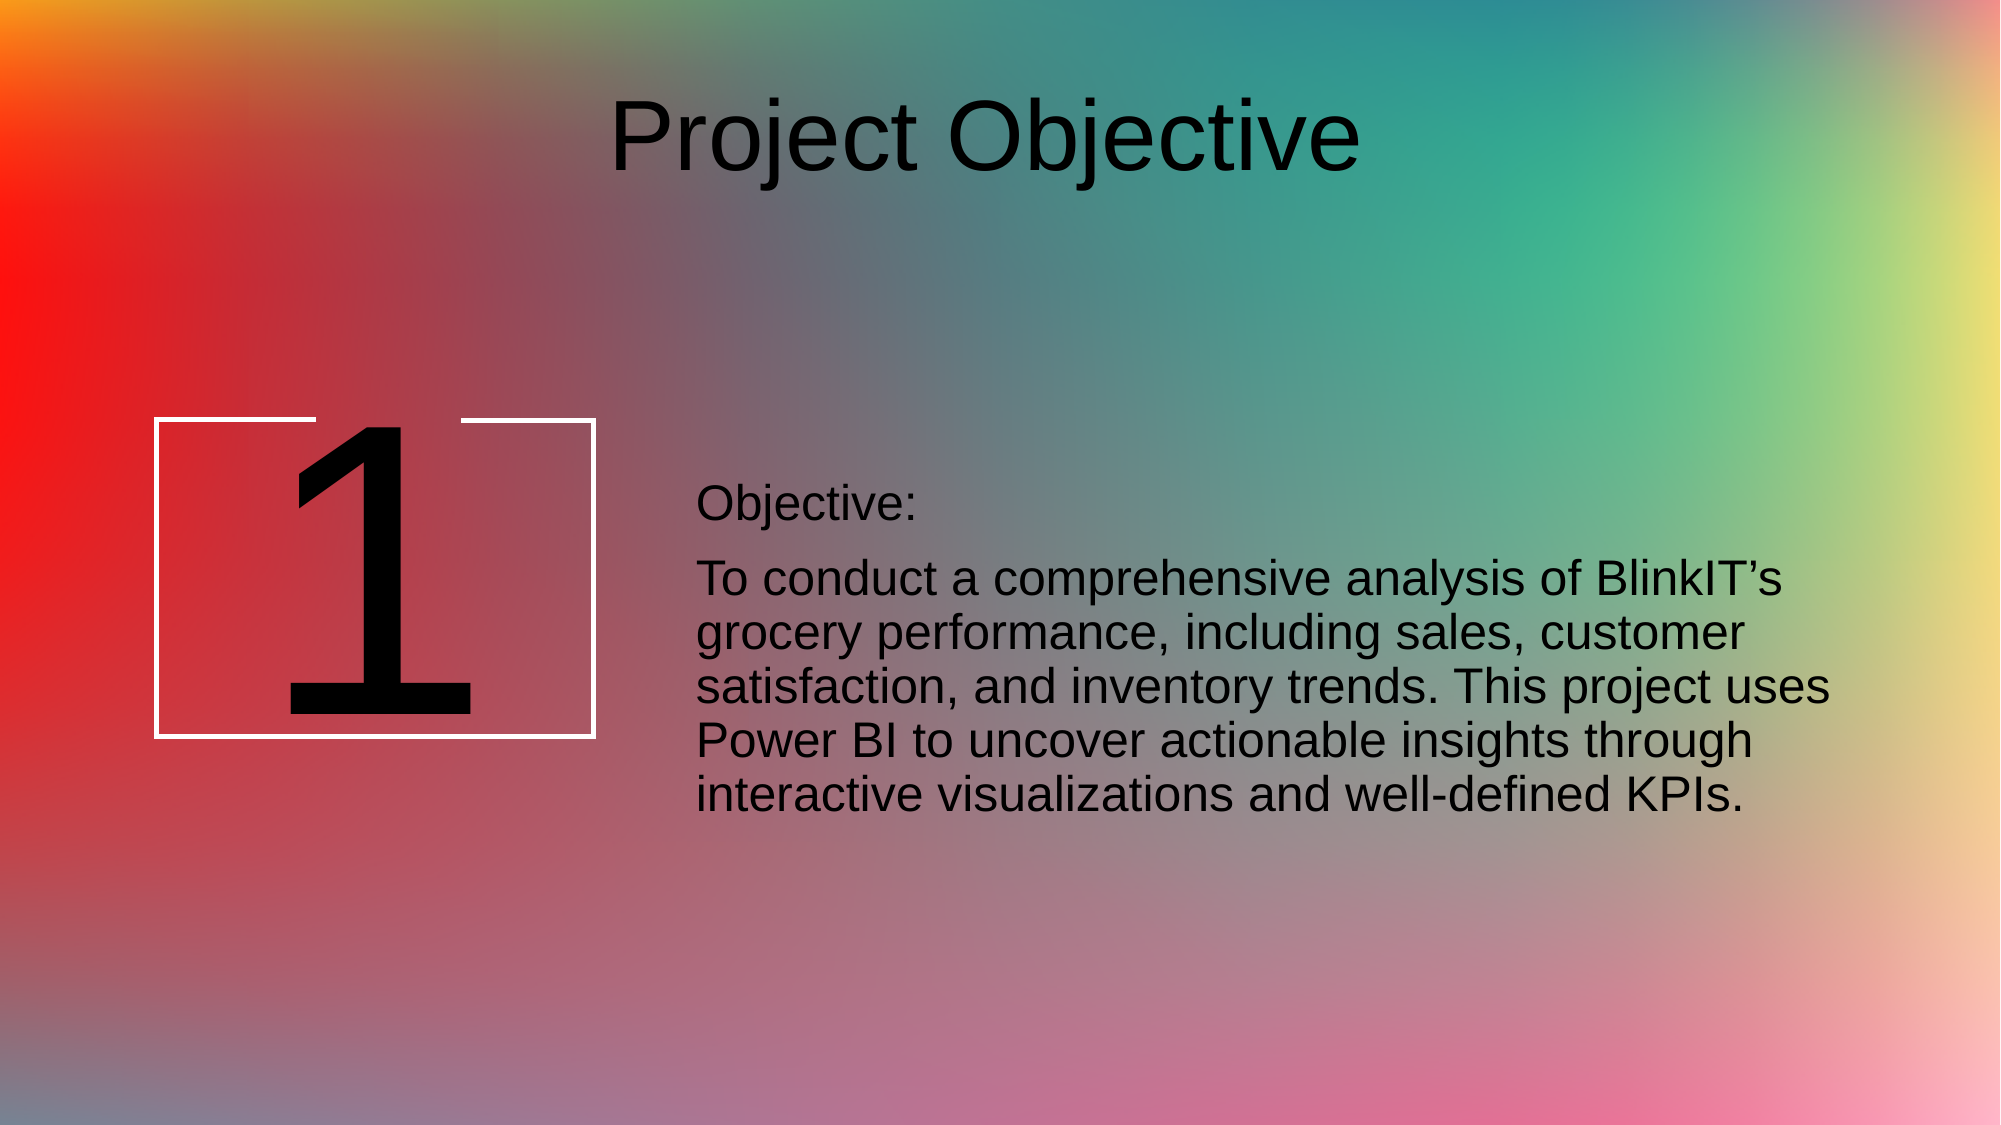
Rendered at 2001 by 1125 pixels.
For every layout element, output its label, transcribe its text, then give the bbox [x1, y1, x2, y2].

list 1 [158, 422, 593, 737]
picture [0, 0, 2001, 1125]
list Objective: To conduct a comprehensive analysis of BlinkIT’s grocery performance, including sales, customer satisfaction, and inventory trends. This project uses Power BI to uncover actionable insights through interactive visualizations and well-defined KPIs. [680, 470, 1962, 1067]
title Project Objective [593, 32, 1701, 201]
